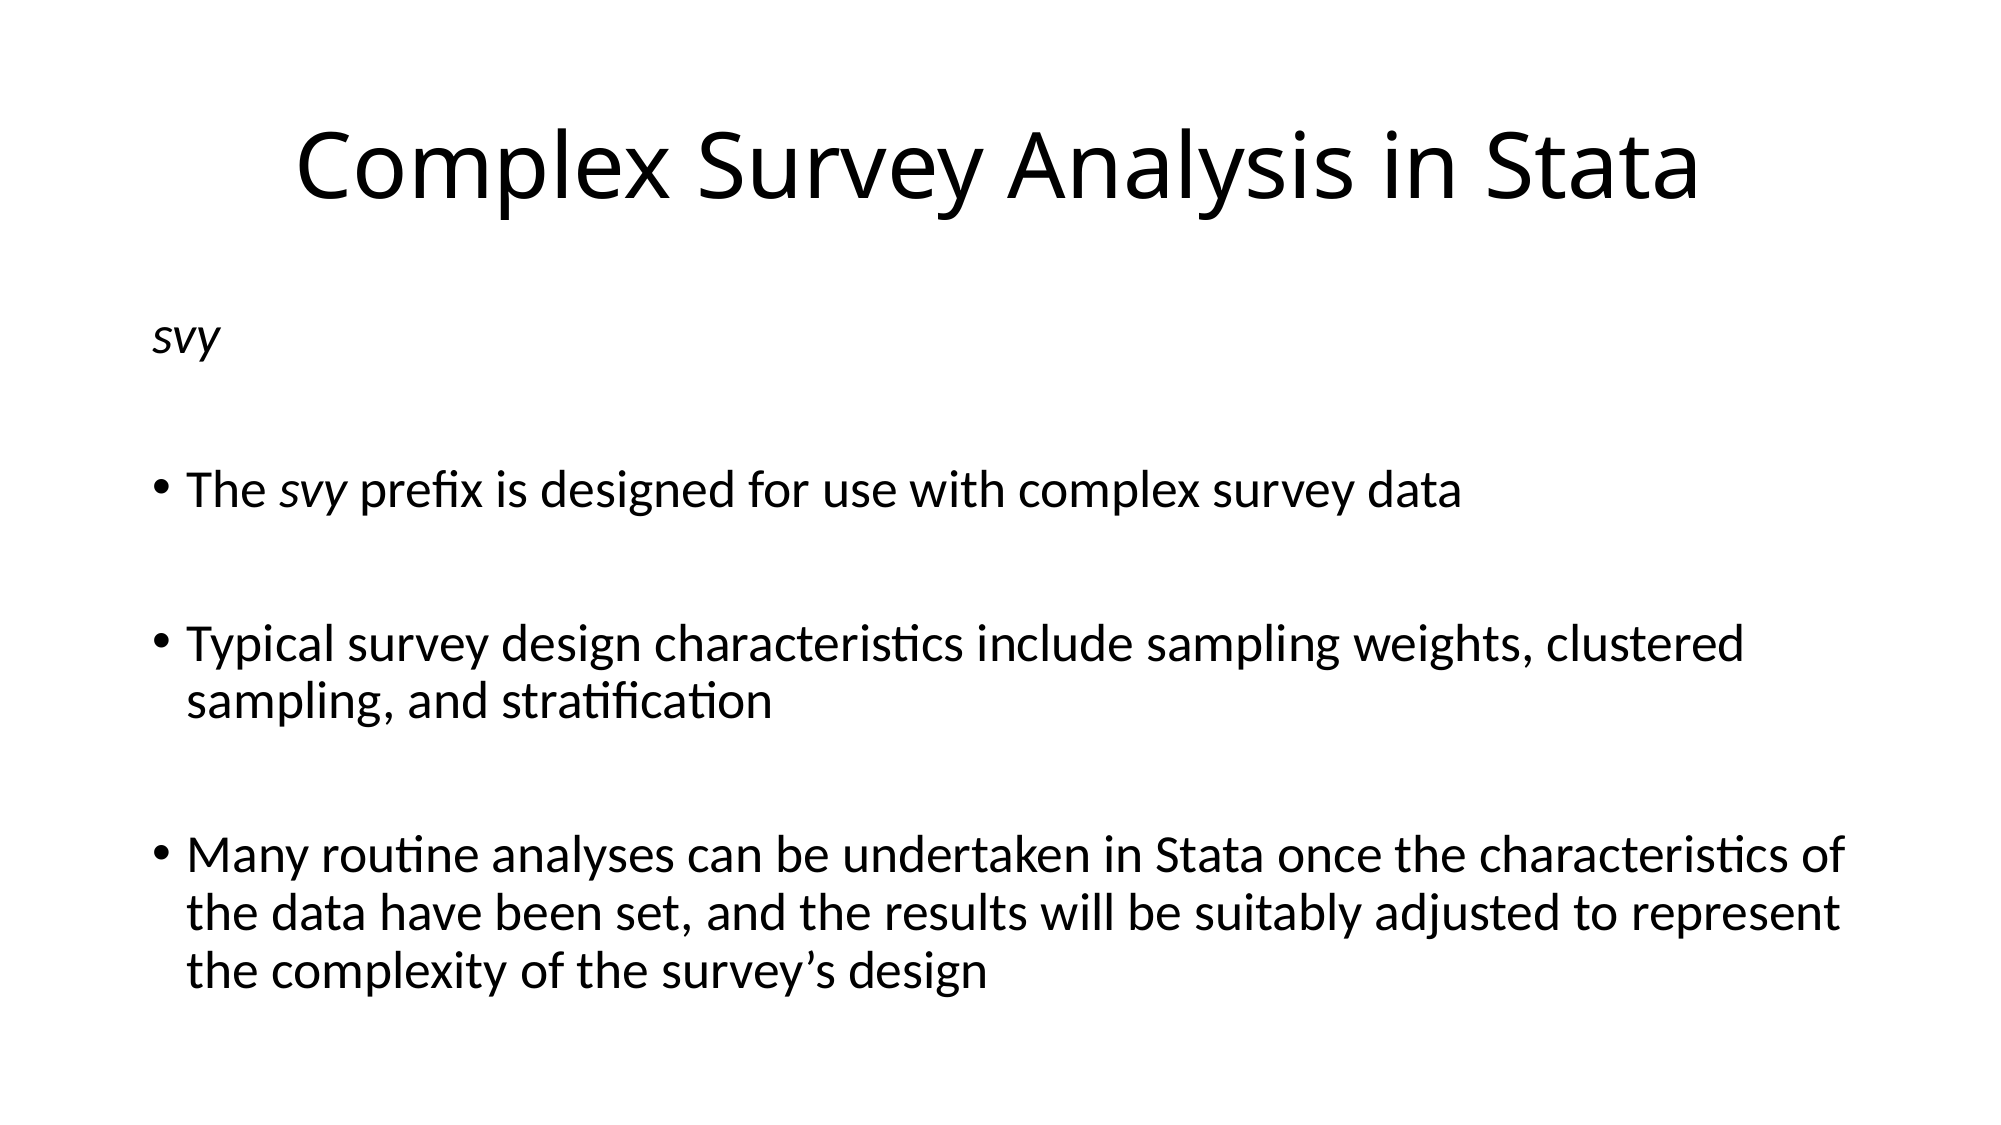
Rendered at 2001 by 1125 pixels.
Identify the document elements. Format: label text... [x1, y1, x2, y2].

list svy The svy prefix is designed for use with complex survey data Typical survey design characteristics include sampling weights, clustered sampling, and stratification Many routine analyses can be undertaken in Stata once the characteristics of the data have been set, and the results will be suitably adjusted to represent the complexity of the survey’s design [137, 299, 1863, 1014]
title Complex Survey Analysis in Stata [137, 59, 1863, 278]
